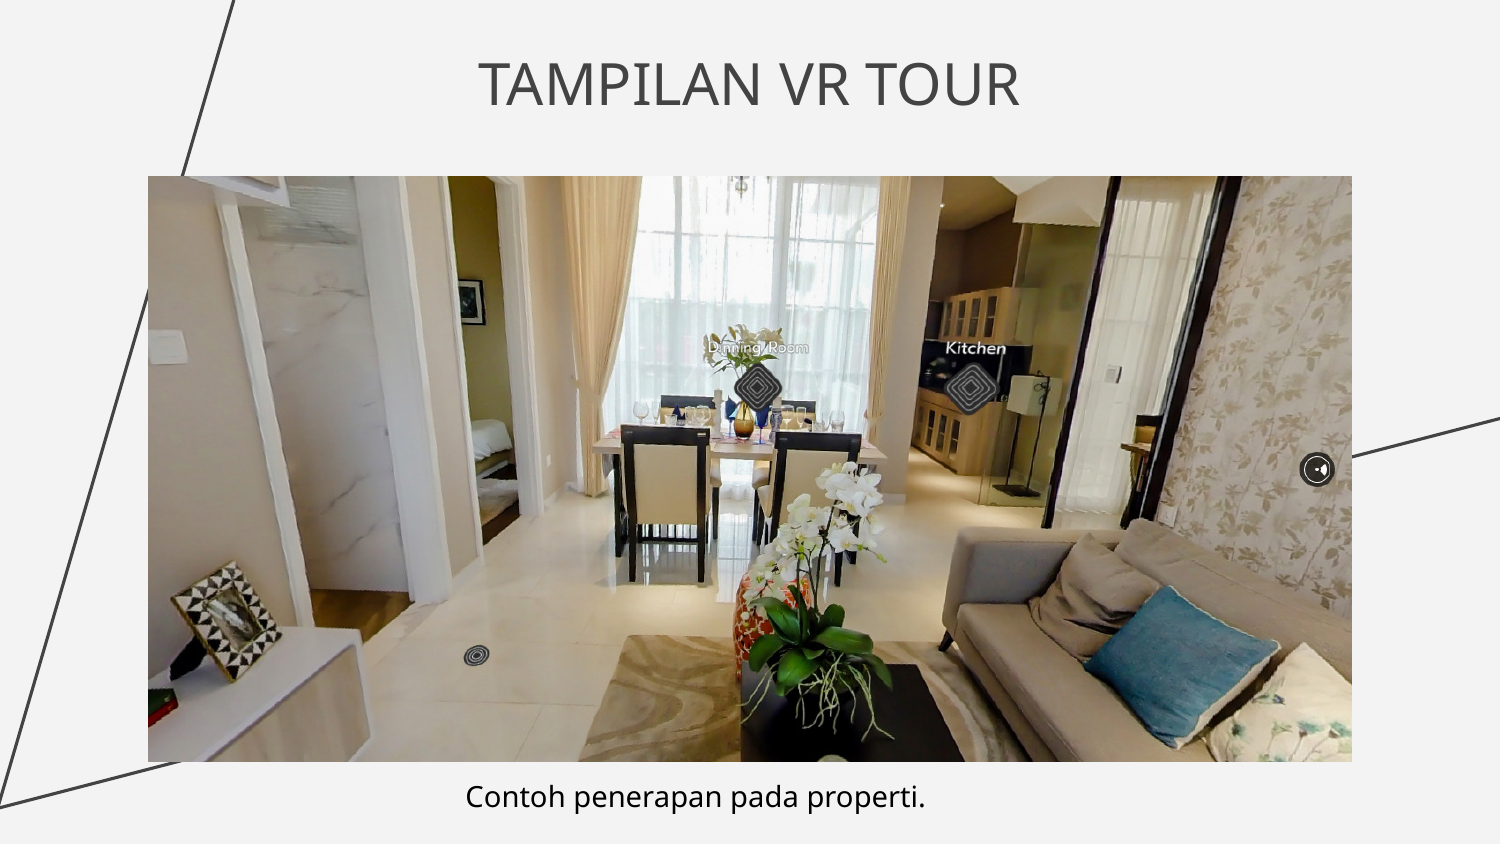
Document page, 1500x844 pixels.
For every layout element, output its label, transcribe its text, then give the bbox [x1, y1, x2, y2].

title TAMPILAN VR TOUR [428, 36, 1072, 129]
picture [148, 176, 1352, 762]
text_box Contoh penerapan pada properti. [450, 771, 942, 821]
